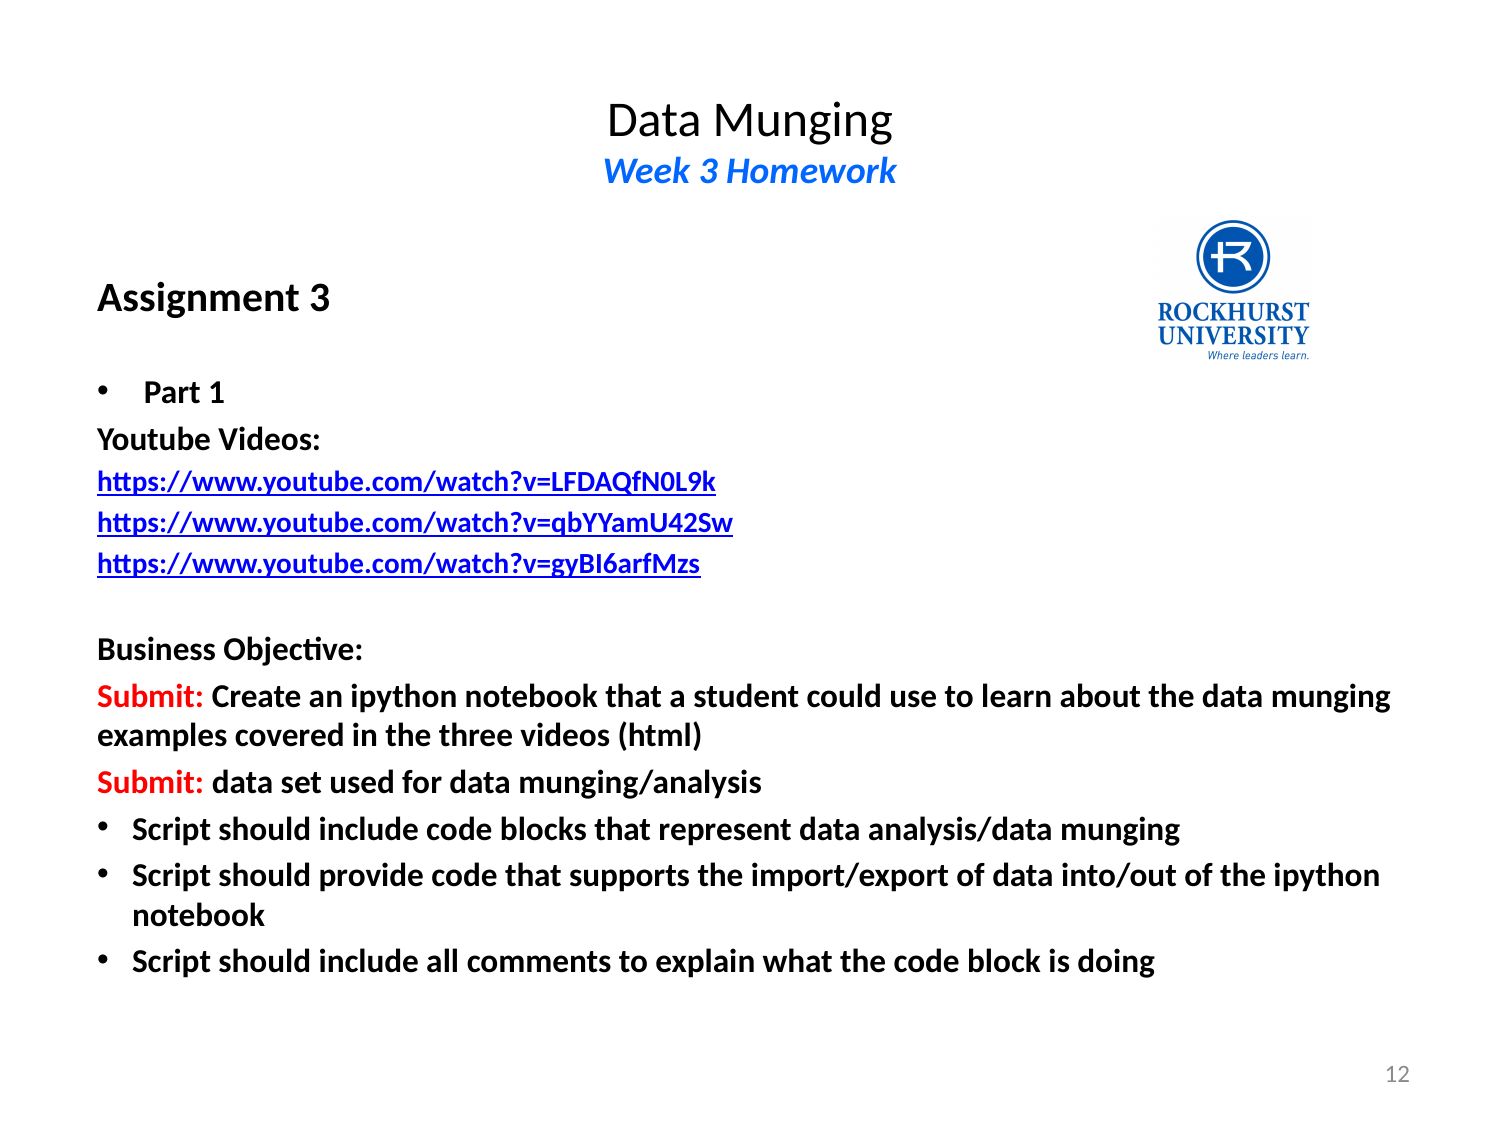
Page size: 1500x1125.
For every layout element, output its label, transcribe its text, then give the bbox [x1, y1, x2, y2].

picture [1153, 214, 1312, 361]
title Data Munging Week 3 Homework [75, 45, 1425, 233]
list Assignment 3 Part 1 Youtube Videos: https://www.youtube.com/watch?v=LFDAQfN0L9k https://www.youtube.com/watch?v=qbYYamU42Sw https://www.youtube.com/watch?v=gyBI6arfMzs Business Objective: Submit: Create an ipython notebook that a student could use to learn about the data munging examples covered in the three videos (html) Submit: data set used for data munging/analysis Script should include code blocks that represent data analysis/data munging Script should provide code that supports the import/export of data into/out of the ipython notebook Script should include all comments to explain what the code block is doing [75, 262, 1425, 1005]
slide_number 12 [1074, 1042, 1425, 1103]
